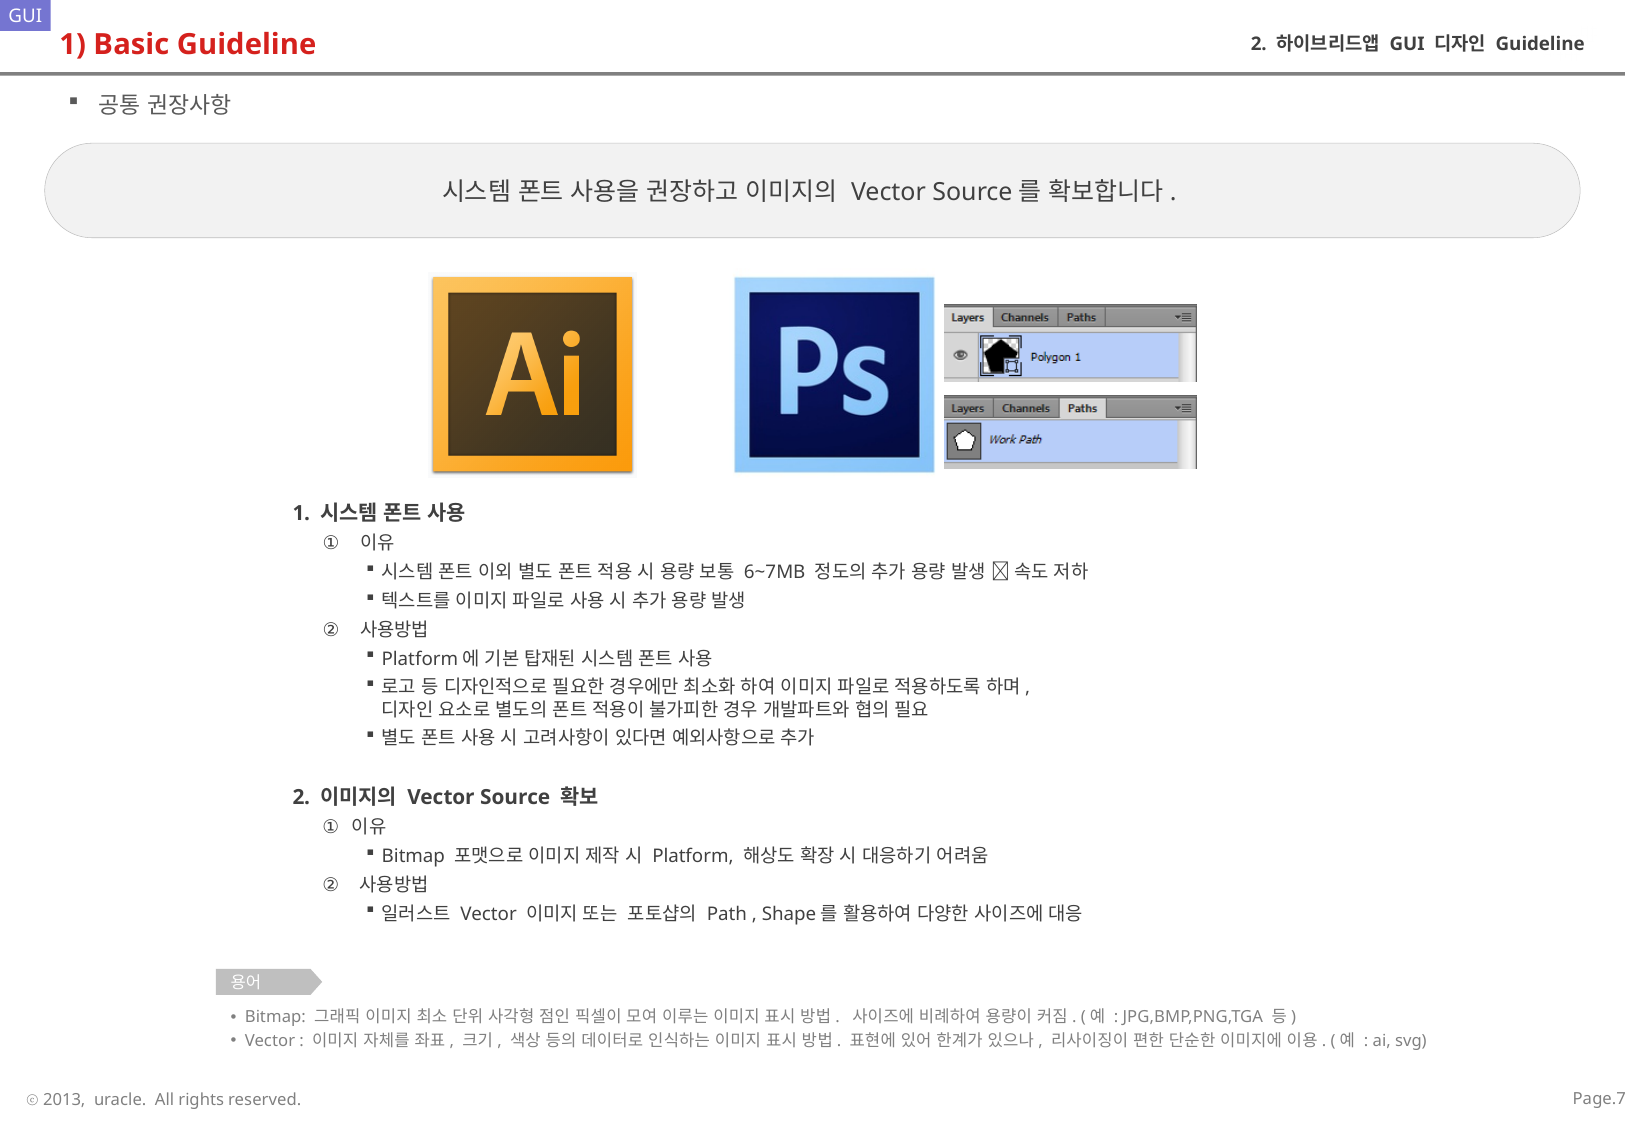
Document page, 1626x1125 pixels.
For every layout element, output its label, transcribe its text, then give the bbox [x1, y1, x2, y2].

list 시스템 폰트 사용을 권장하고 이미지의 Vector Source를 확보합니다. [77, 154, 1548, 226]
title 1) Basic Guideline [44, 11, 1595, 74]
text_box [215, 968, 1496, 1059]
list 공통 권장사항 [53, 83, 1463, 126]
text_box 1. 시스템 폰트 사용 이유 시스템 폰트 이외 별도 폰트 적용 시 용량 보통 6~7MB 정도의 추가 용량 발생  속도 저하 텍스트를 이미지 파일로 사용 시 추가 용량 발생 사용방법 Platform에 기본 탑재된 시스템 폰트 사용 로고 등 디자인적으로 필요한 경우에만 최소화 하여 이미지 파일로 적용하도록 하며, 디자인 요소로 별도의 폰트 적용이 불가피한 경우 개발파트와 협의 필요 별도 폰트 사용 시 고려사항이 있다면 예외사항으로 추가 2. 이미지의 Vector Source 확보 이유 Bitmap 포맷으로 이미지 제작 시 Platform, 해상도 확장 시 대응하기 어려움 사용방법 일러스트 Vector 이미지 또는 포토샵의 Path , Shape를 활용하여 다양한 사이즈에 대응 [292, 500, 1380, 924]
list 2. 하이브리드앱 GUI 디자인 Guideline [1032, 23, 1600, 66]
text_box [427, 264, 1198, 483]
